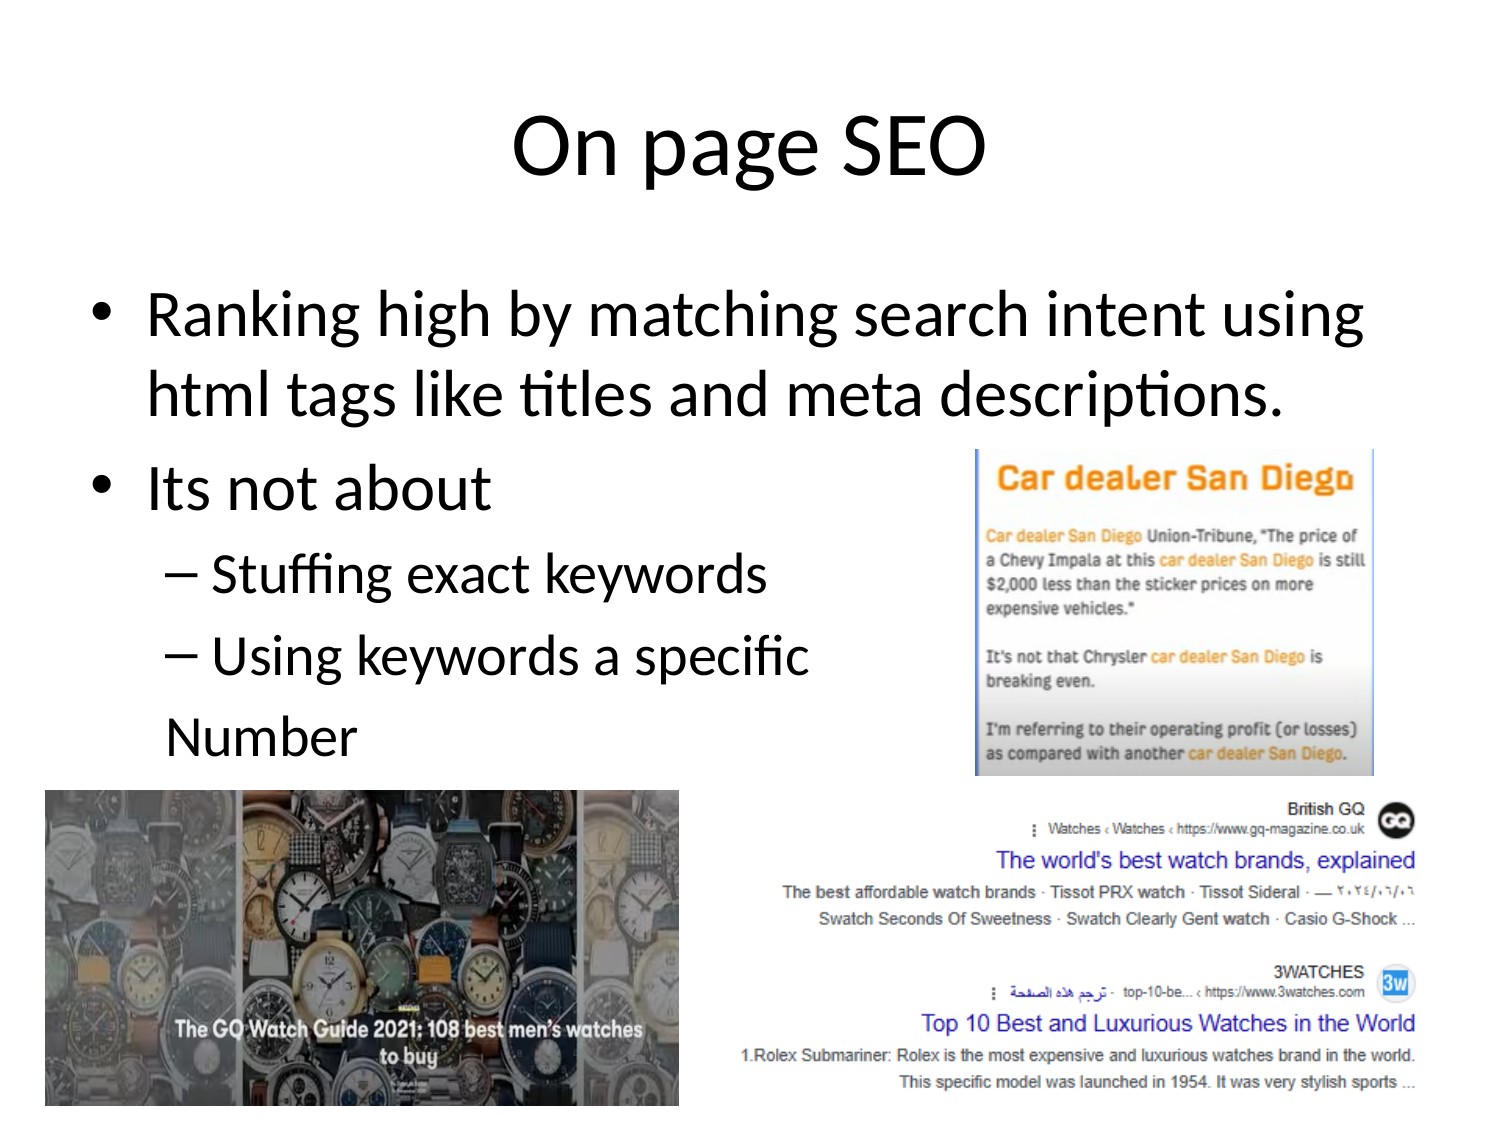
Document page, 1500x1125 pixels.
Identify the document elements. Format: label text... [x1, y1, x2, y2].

list Ranking high by matching search intent using html tags like titles and meta descriptions. Its not about Stuffing exact keywords Using keywords a specific Number [75, 262, 1425, 1005]
picture [45, 790, 679, 1107]
title On page SEO [75, 45, 1425, 233]
picture [724, 449, 1438, 1121]
